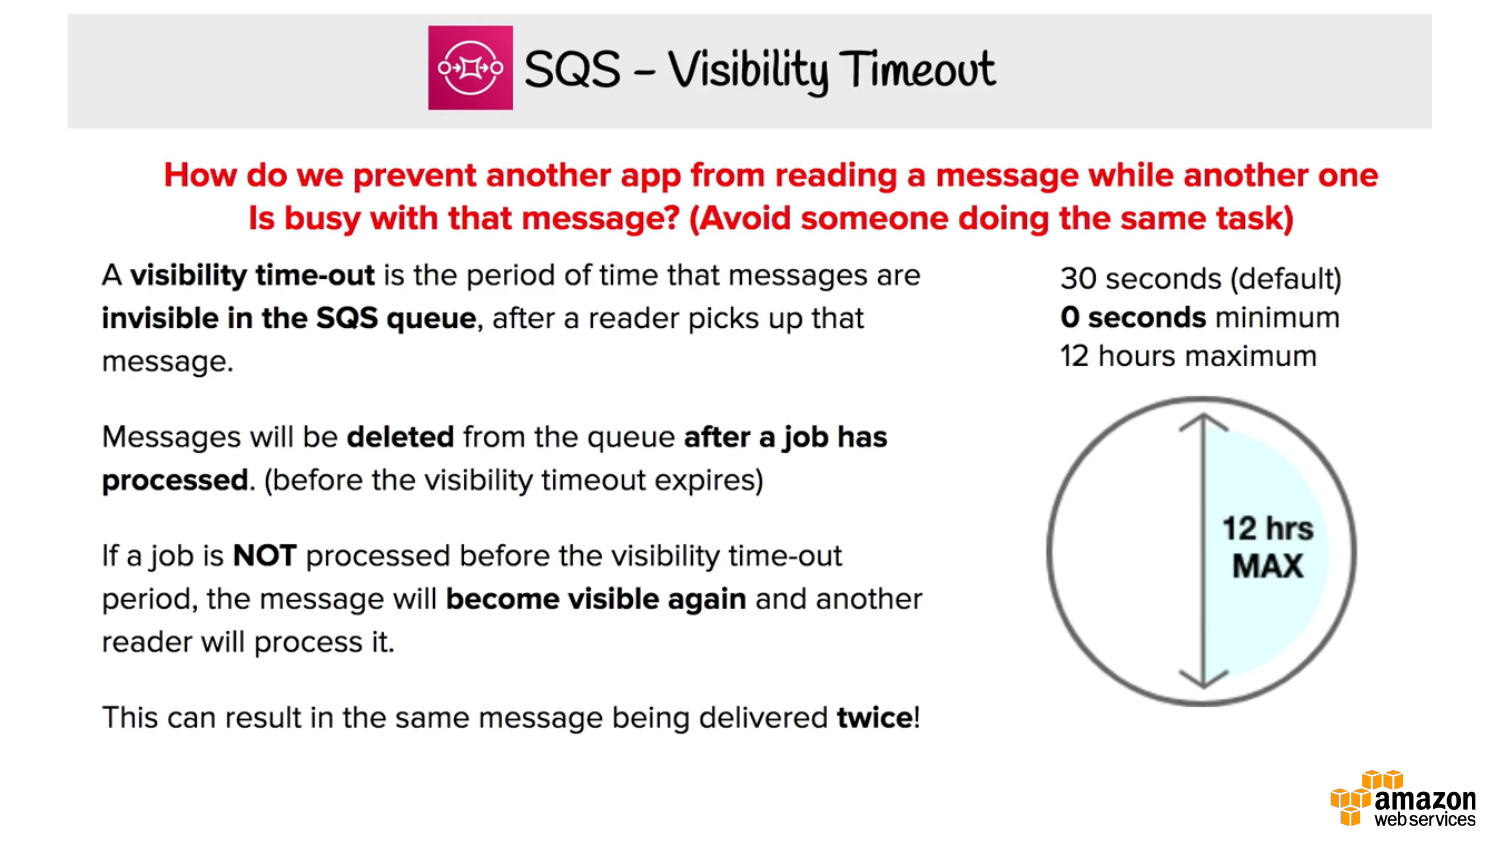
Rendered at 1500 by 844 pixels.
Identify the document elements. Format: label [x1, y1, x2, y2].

picture [67, 14, 1433, 757]
